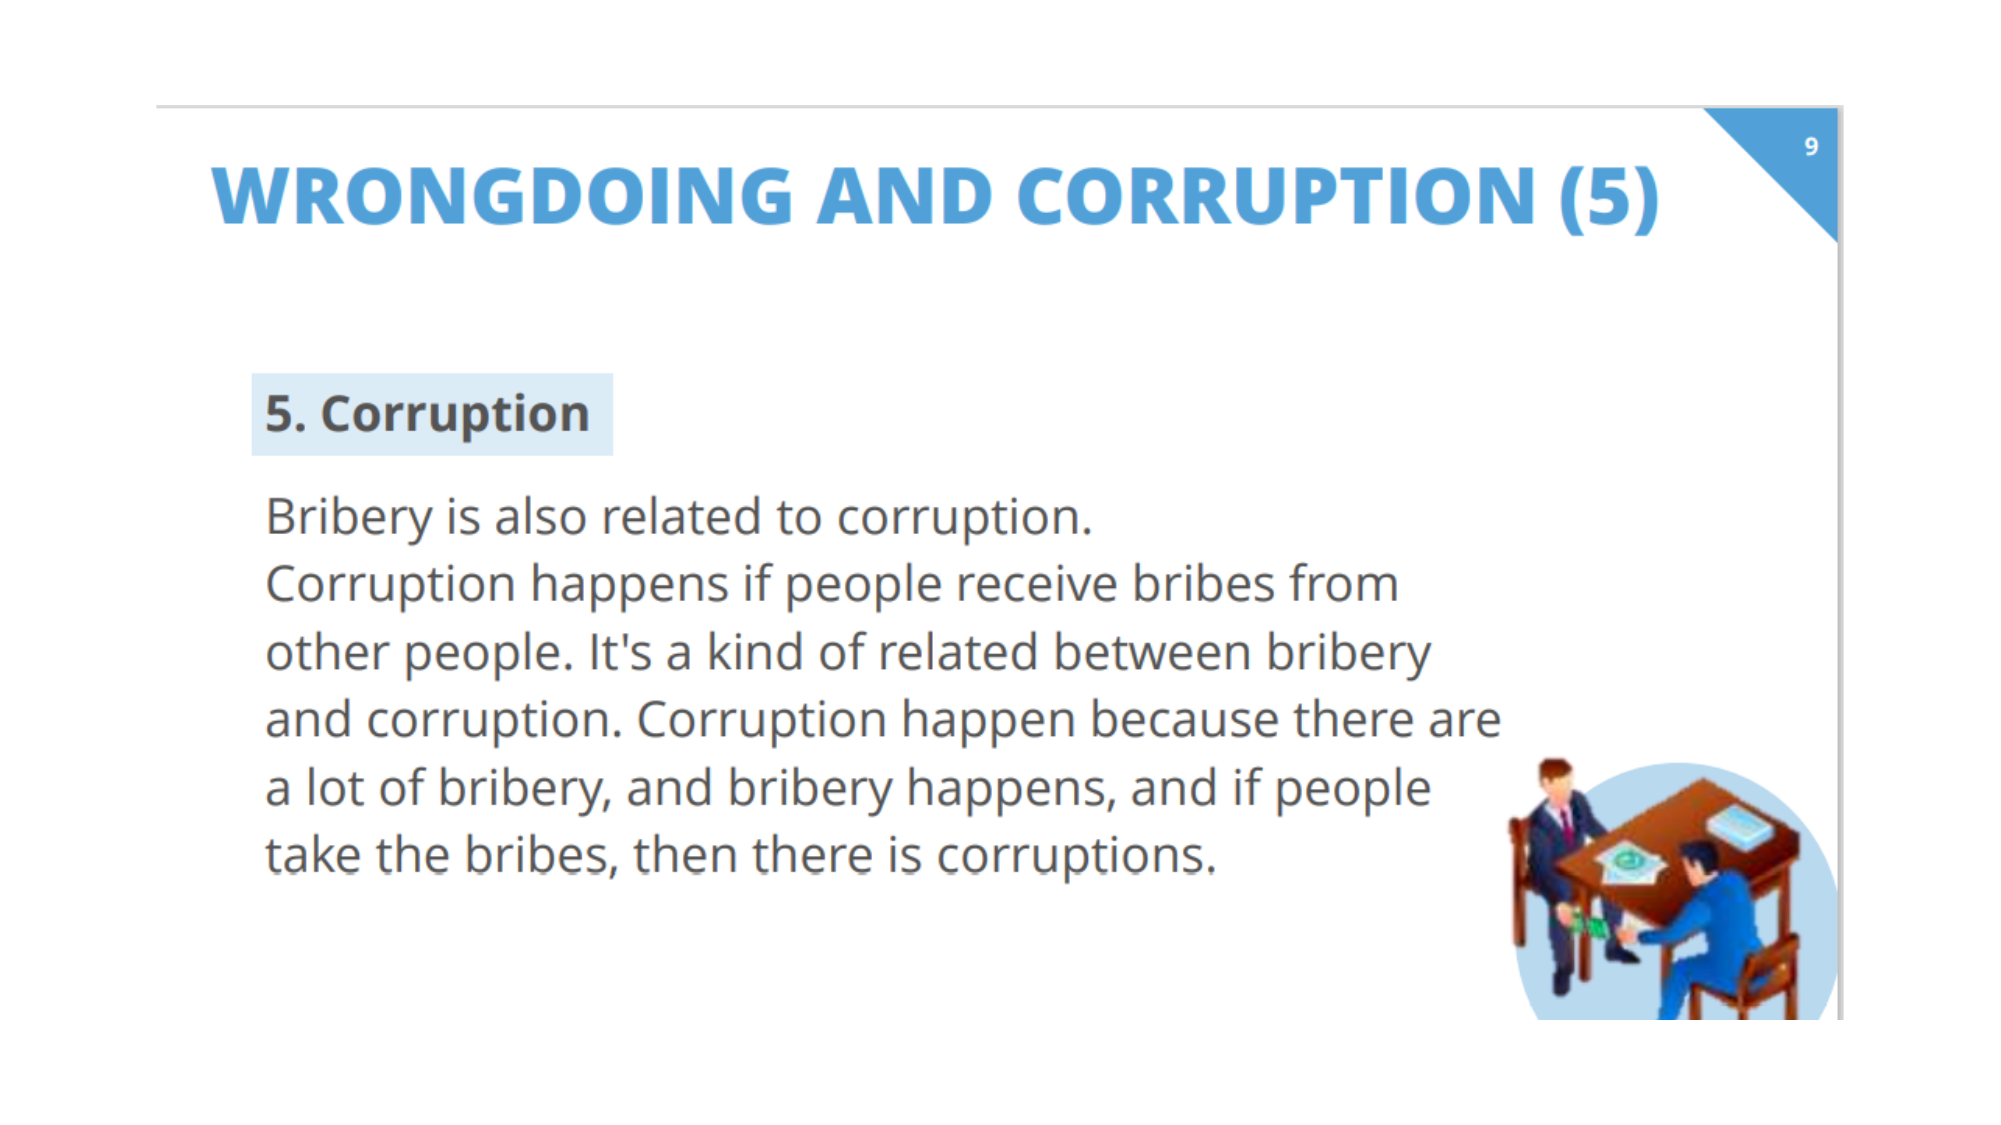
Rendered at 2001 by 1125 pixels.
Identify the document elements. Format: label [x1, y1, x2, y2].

list [156, 105, 1844, 1020]
